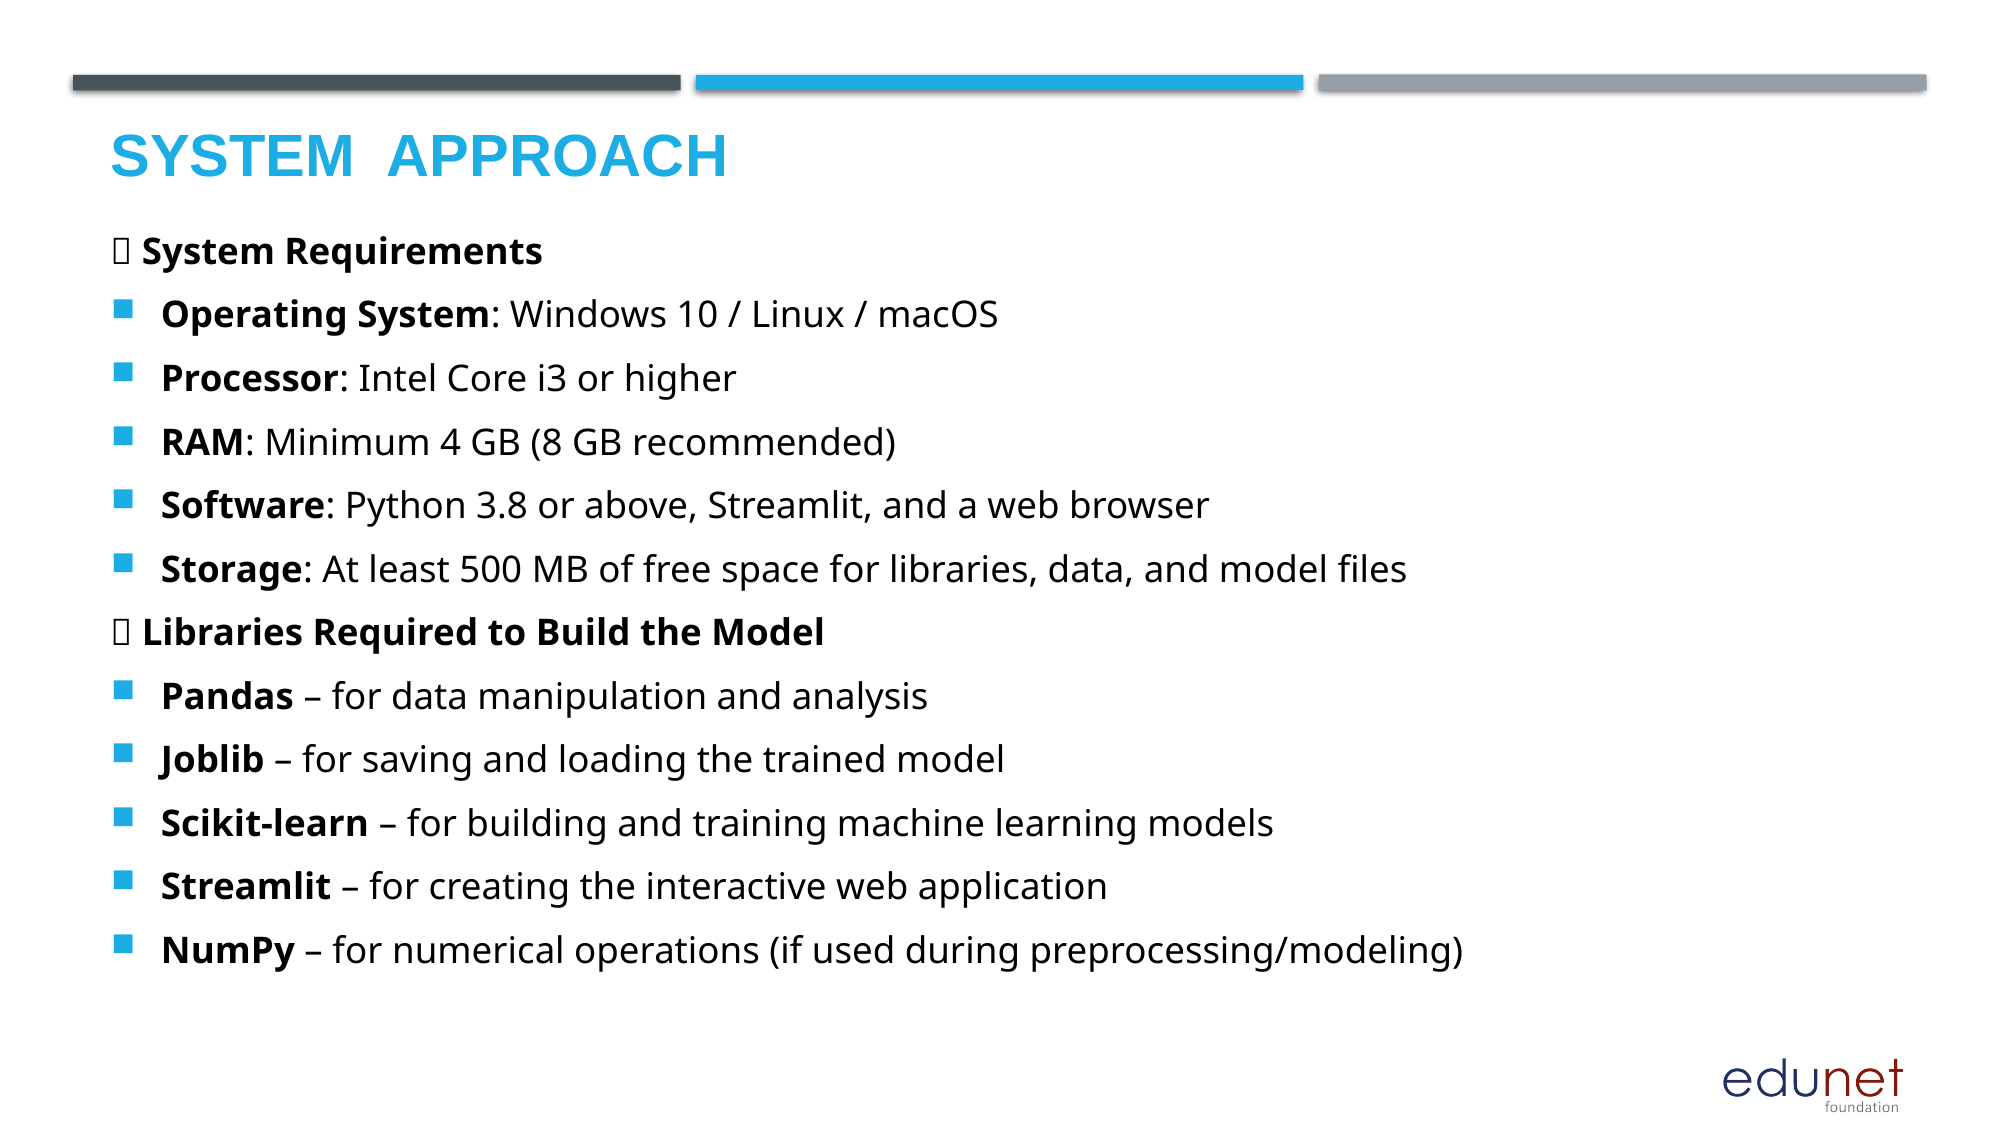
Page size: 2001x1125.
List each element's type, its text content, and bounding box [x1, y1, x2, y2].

list ✅ System Requirements Operating System: Windows 10 / Linux / macOS Processor: Intel Core i3 or higher RAM: Minimum 4 GB (8 GB recommended) Software: Python 3.8 or above, Streamlit, and a web browser Storage: At least 500 MB of free space for libraries, data, and model files ✅ Libraries Required to Build the Model Pandas – for data manipulation and analysis Joblib – for saving and loading the trained model Scikit-learn – for building and training machine learning models Streamlit – for creating the interactive web application NumPy – for numerical operations (if used during preprocessing/modeling) [95, 213, 1905, 981]
title System Approach [95, 108, 1905, 196]
picture [1719, 1056, 1905, 1116]
